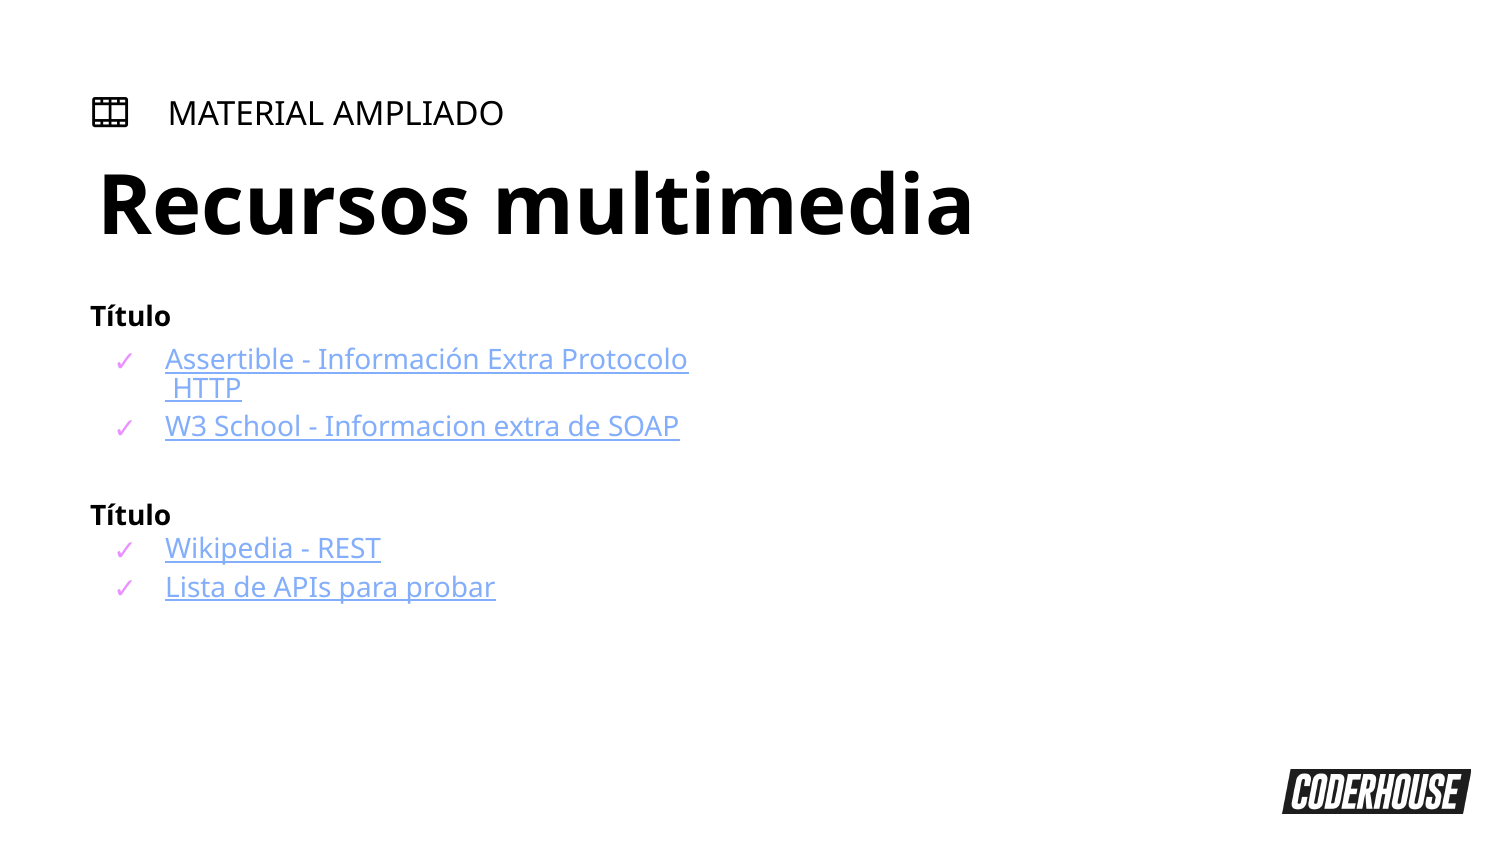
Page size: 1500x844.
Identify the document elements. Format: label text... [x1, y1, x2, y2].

text_box Recursos multimedia [82, 147, 1282, 268]
picture [1281, 769, 1471, 814]
text_box MATERIAL AMPLIADO [152, 76, 678, 147]
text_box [74, 76, 146, 148]
text_box Título Assertible - Información Extra Protocolo HTTP W3 School - Informacion extra de SOAP Título Wikipedia - REST Lista de APIs para probar [74, 283, 704, 594]
